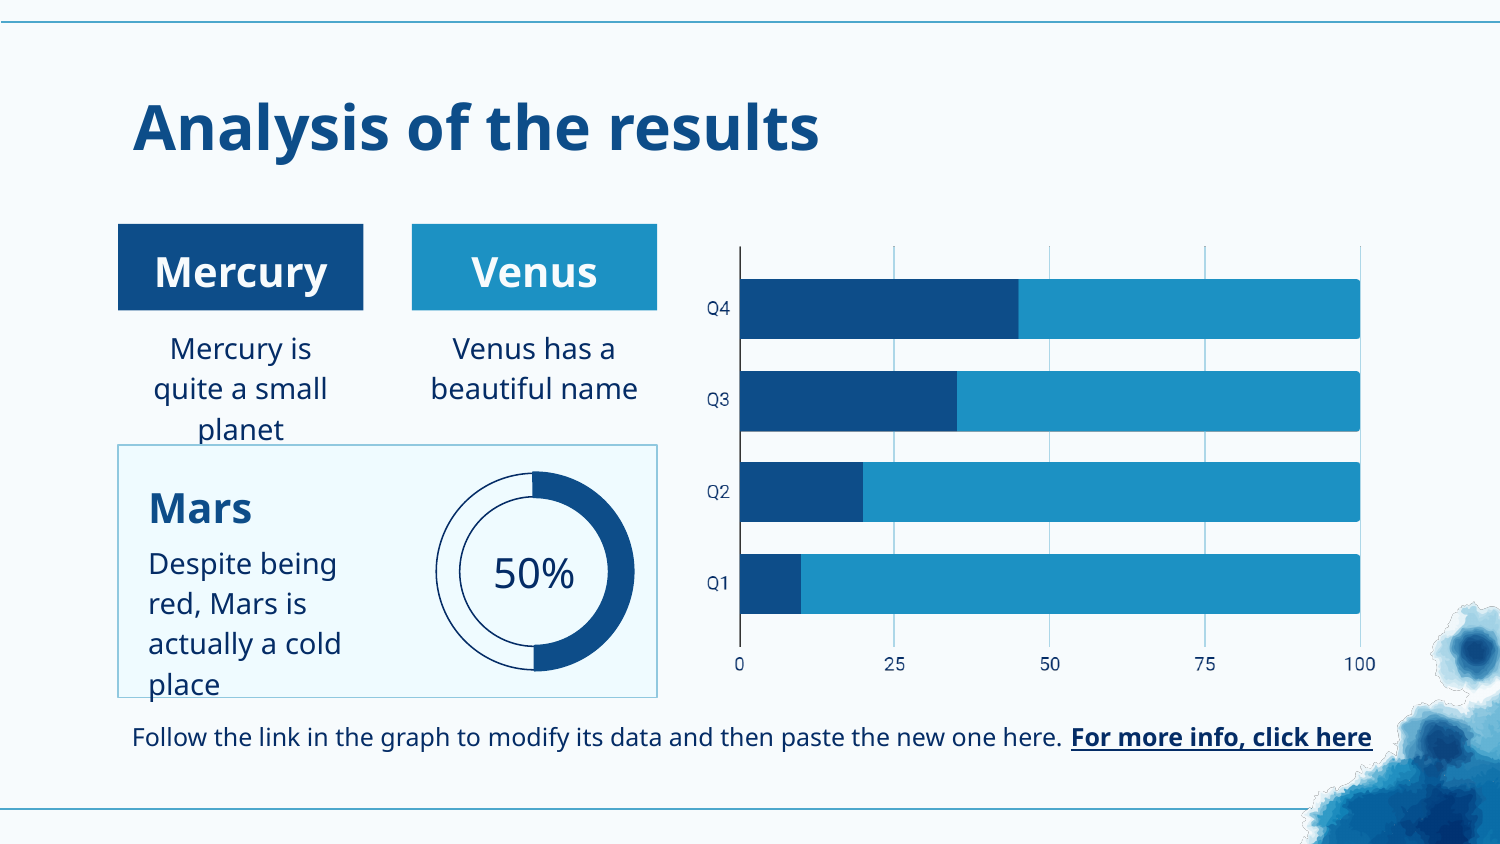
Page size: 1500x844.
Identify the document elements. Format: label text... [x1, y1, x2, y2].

subtitle Mercury is quite a small planet [118, 310, 364, 405]
text_box [118, 445, 658, 698]
title Venus [411, 223, 658, 310]
text_box Follow the link in the graph to modify its data and then paste the new one here. For more info, click here [116, 716, 1389, 756]
text_box [436, 473, 534, 670]
subtitle Venus has a beautiful name [411, 310, 658, 405]
text_box Mars [133, 460, 412, 525]
text_box [532, 472, 634, 671]
title Analysis of the results [118, 72, 1382, 167]
text_box Despite being red, Mars is actually a cold place [133, 525, 412, 668]
text_box 50% [464, 534, 605, 609]
picture [674, 223, 1500, 844]
title Mercury [118, 223, 364, 310]
